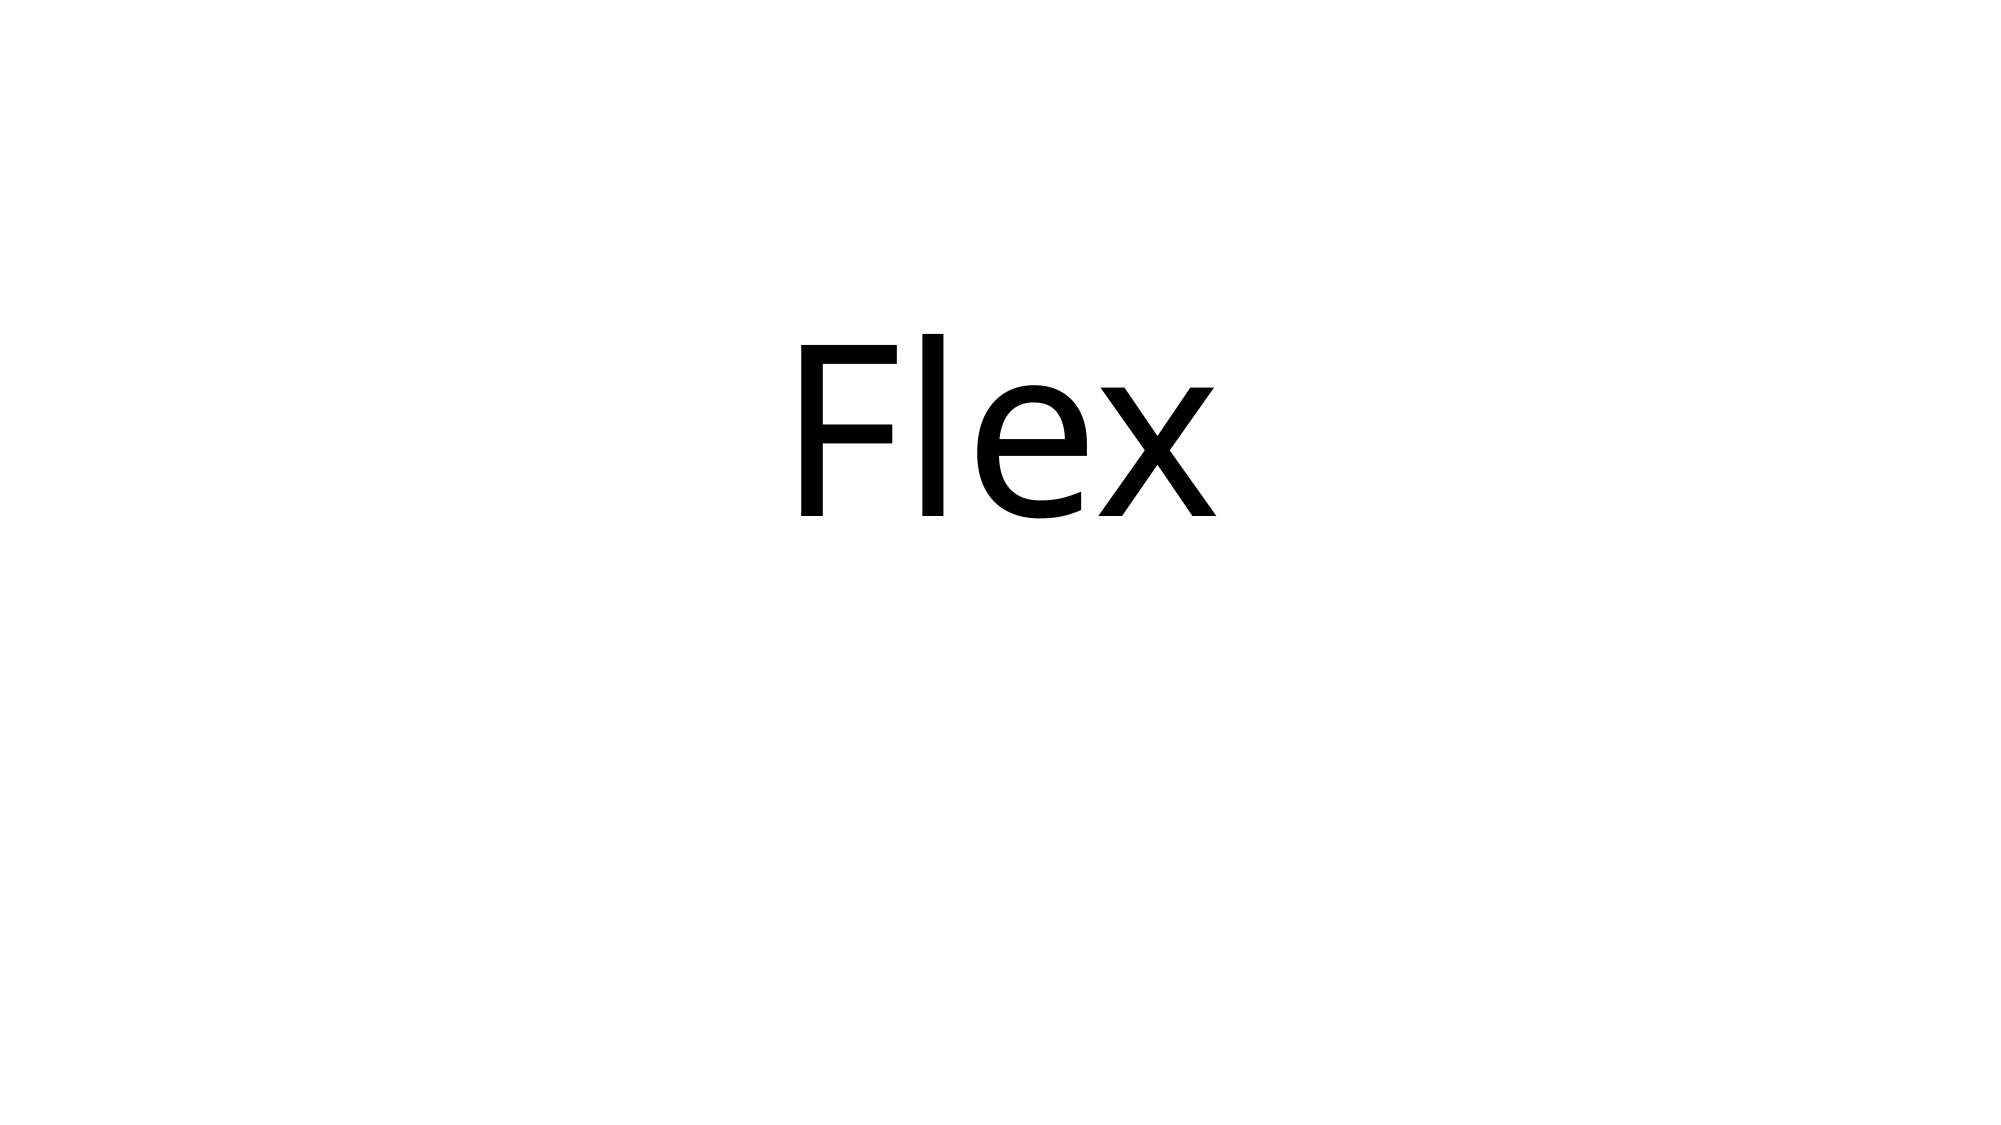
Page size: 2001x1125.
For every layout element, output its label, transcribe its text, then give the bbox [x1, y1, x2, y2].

title Flex [249, 184, 1750, 576]
